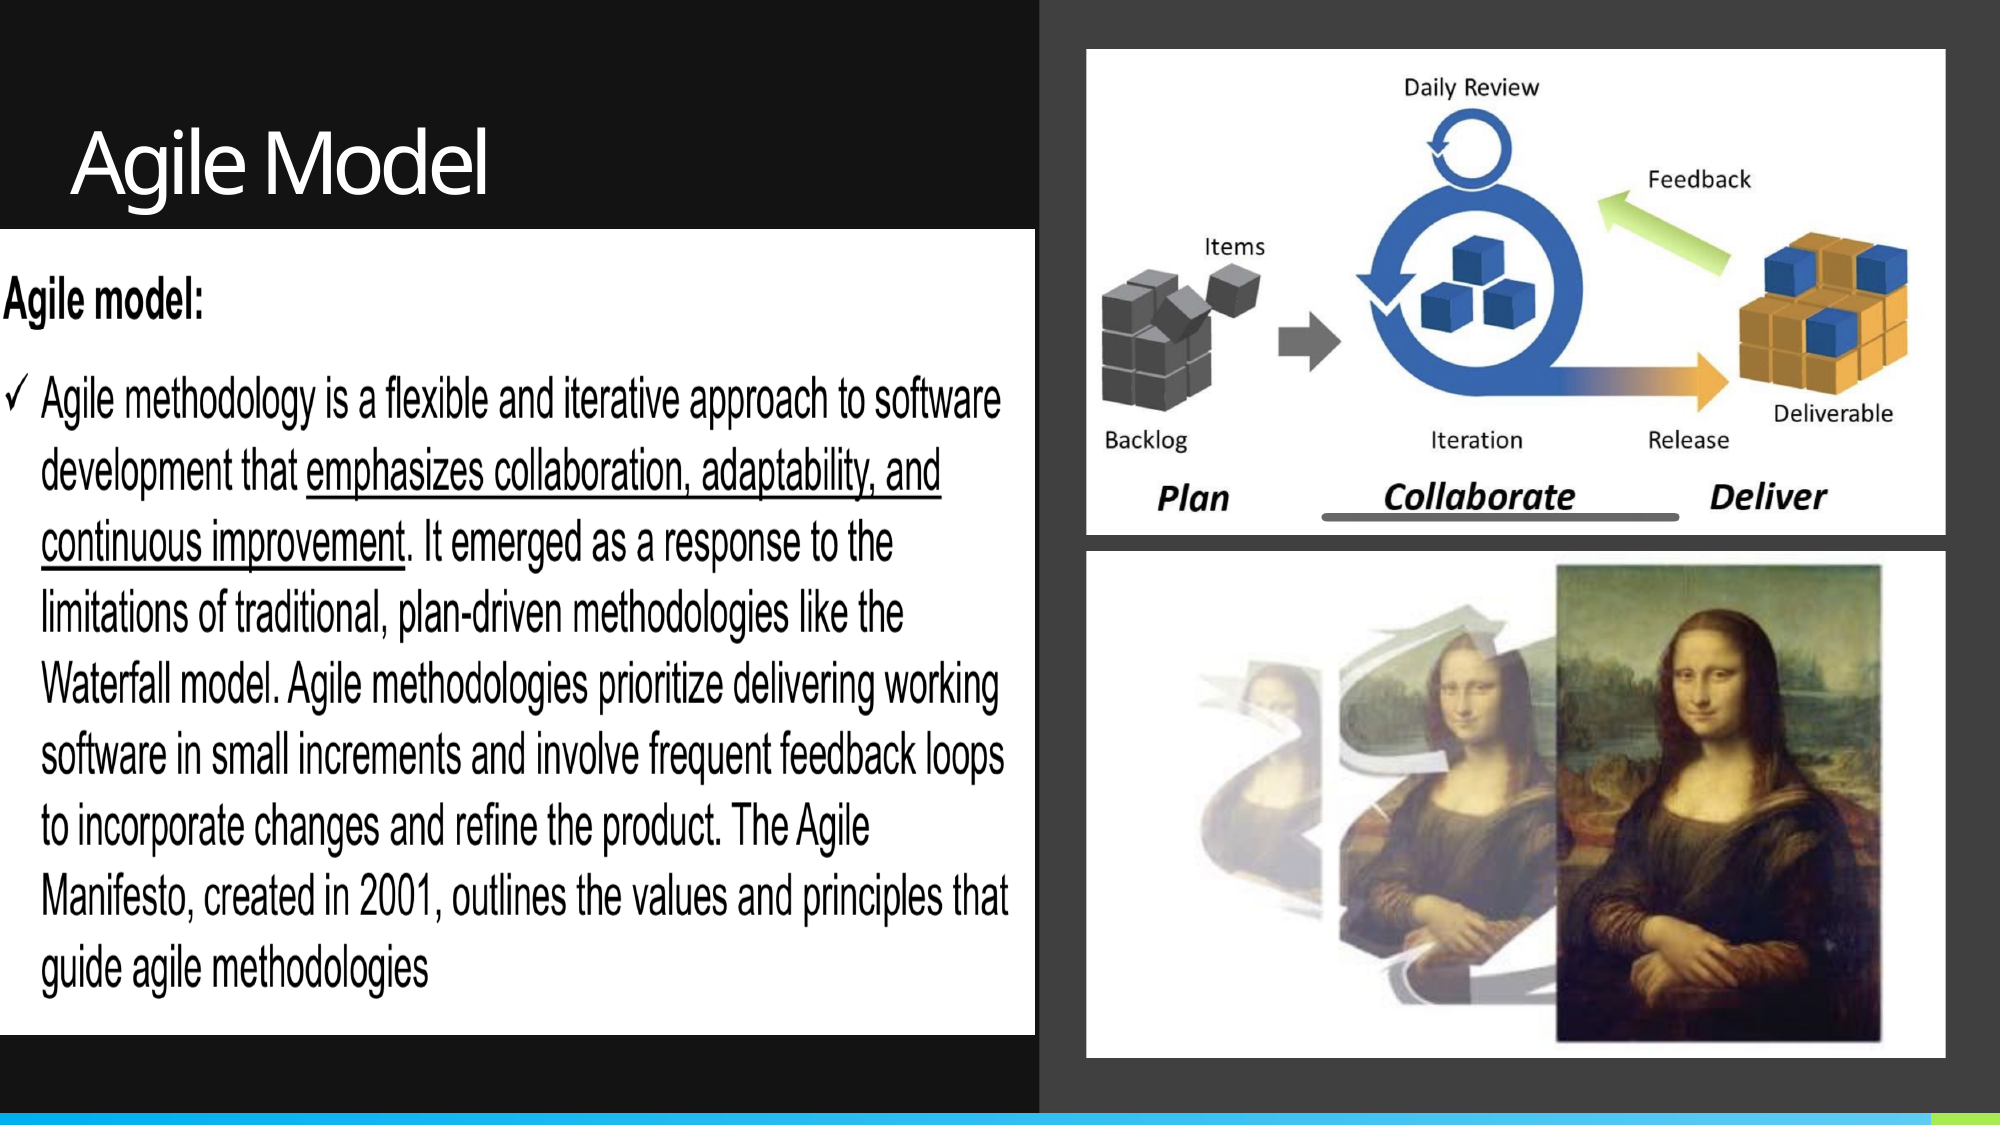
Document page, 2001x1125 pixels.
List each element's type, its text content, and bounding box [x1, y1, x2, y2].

picture [1086, 551, 1946, 1058]
picture [0, 229, 1035, 1035]
picture [1086, 48, 1946, 535]
title Agile Model [70, 94, 969, 214]
